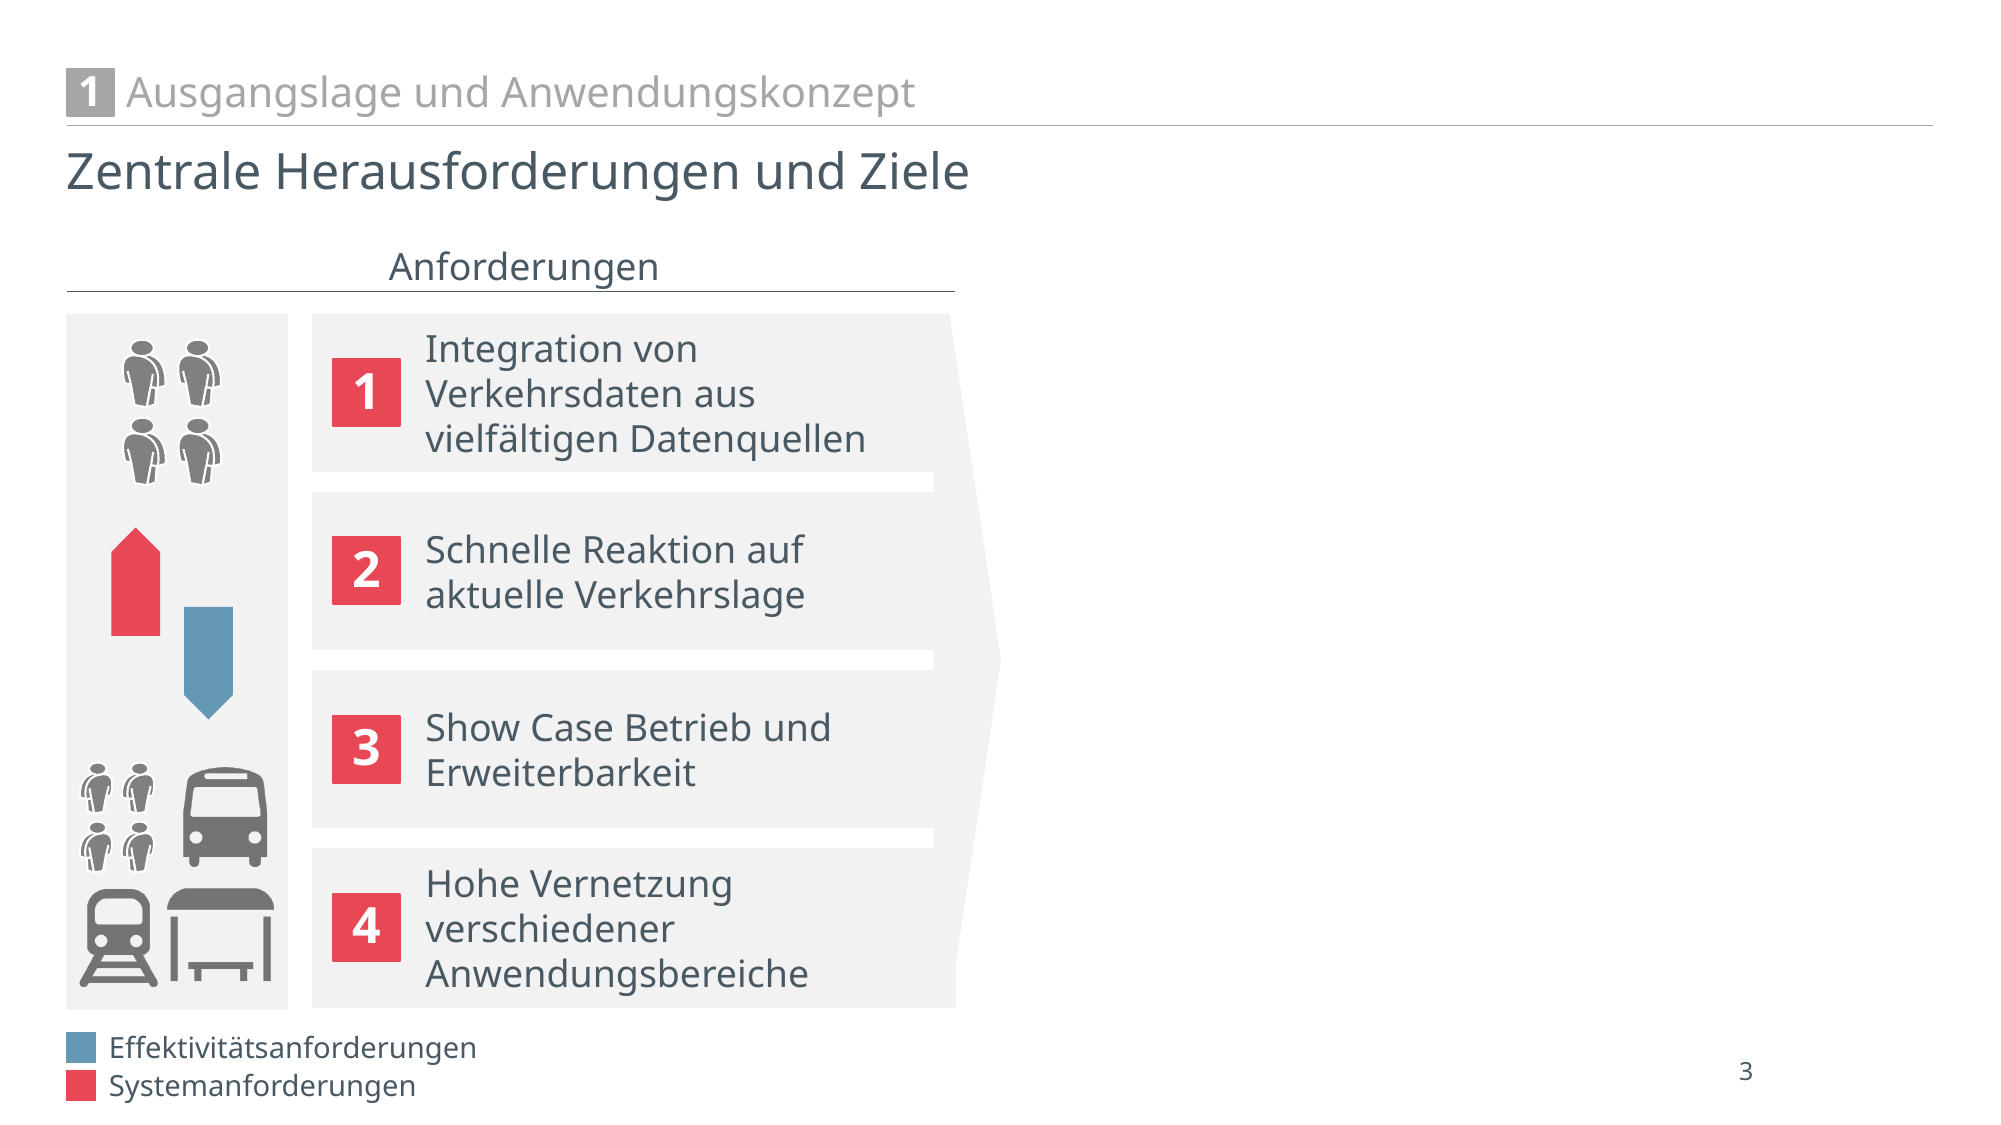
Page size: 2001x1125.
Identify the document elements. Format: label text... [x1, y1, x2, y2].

title Ausgangslage und Anwendungskonzept [66, 62, 1933, 126]
list Zentrale Herausforderungen und Ziele [66, 139, 1933, 208]
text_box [66, 1017, 584, 1114]
slide_number 2 [1318, 1042, 1769, 1103]
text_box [66, 235, 1000, 1010]
text_box 1 [66, 68, 115, 117]
